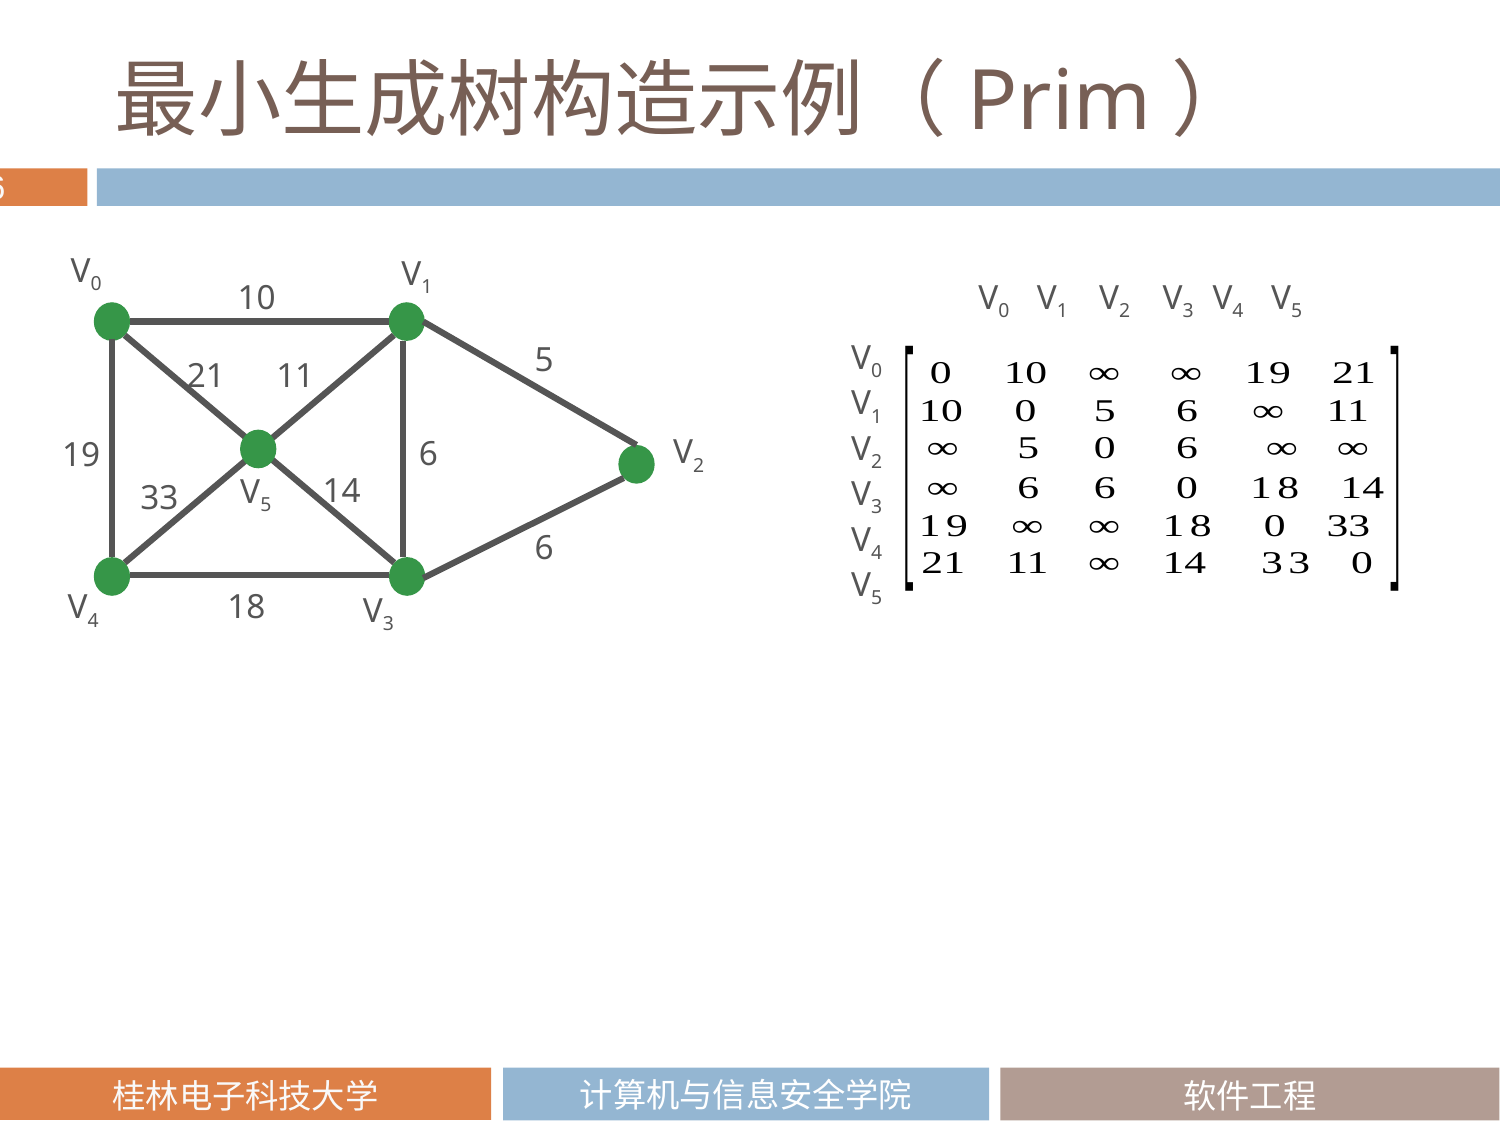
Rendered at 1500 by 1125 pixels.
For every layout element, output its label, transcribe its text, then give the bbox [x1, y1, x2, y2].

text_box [423, 477, 624, 579]
text_box V3 [348, 581, 409, 642]
text_box [618, 445, 655, 484]
text_box 10 [222, 268, 291, 321]
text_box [124, 335, 394, 563]
text_box 6 [404, 424, 453, 480]
text_box V4 [52, 578, 114, 639]
text_box V0 V1 V2 V3 V4 V5 [917, 268, 1363, 375]
text_box V1 [386, 244, 448, 305]
text_box [388, 305, 425, 341]
text_box [93, 557, 130, 596]
text_box V0 V1 V2 V3 V4 V5 [834, 328, 923, 616]
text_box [423, 321, 637, 445]
title 最小生成树构造示例（Prim） [99, 37, 1438, 155]
text_box 19 [47, 426, 111, 481]
text_box V0 [55, 241, 117, 302]
text_box [93, 302, 130, 341]
text_box [389, 557, 425, 596]
text_box 18 [212, 577, 281, 633]
text_box V2 [658, 423, 719, 484]
